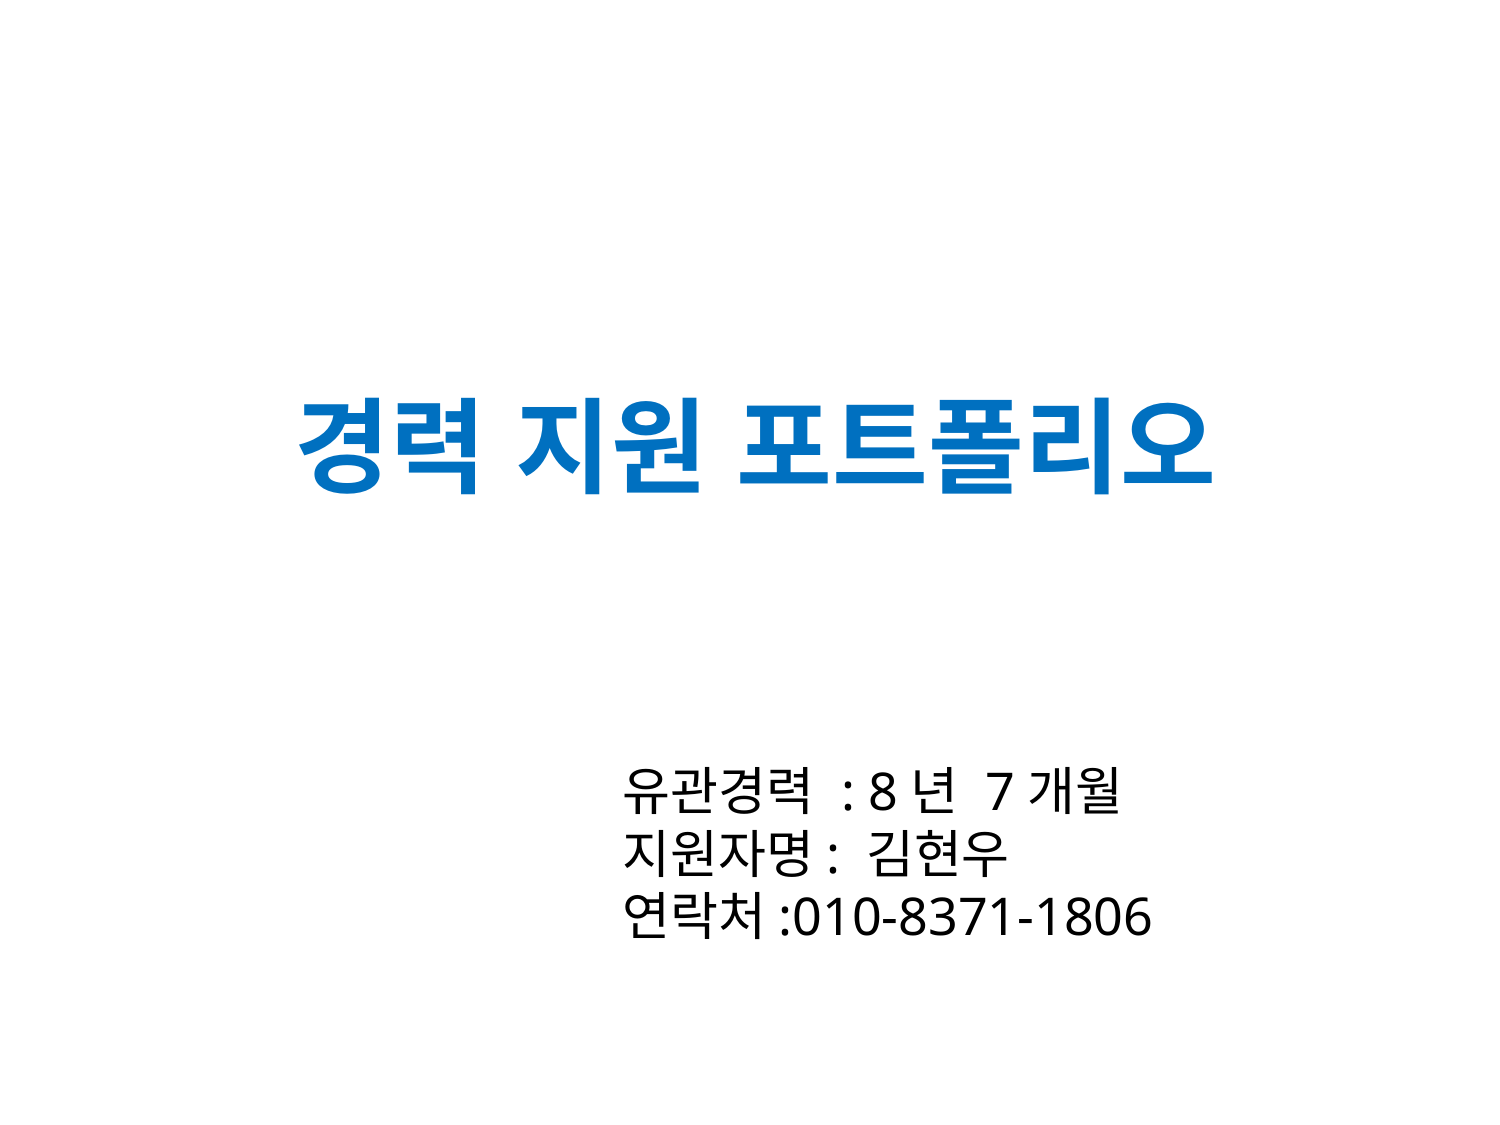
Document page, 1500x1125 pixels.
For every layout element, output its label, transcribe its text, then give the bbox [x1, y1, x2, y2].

text_box 경력 지원 포트폴리오 [182, 373, 1329, 514]
text_box 유관경력 : 8년 7개월 지원자명: 김현우 연락처:010-8371-1806 [608, 751, 1459, 954]
